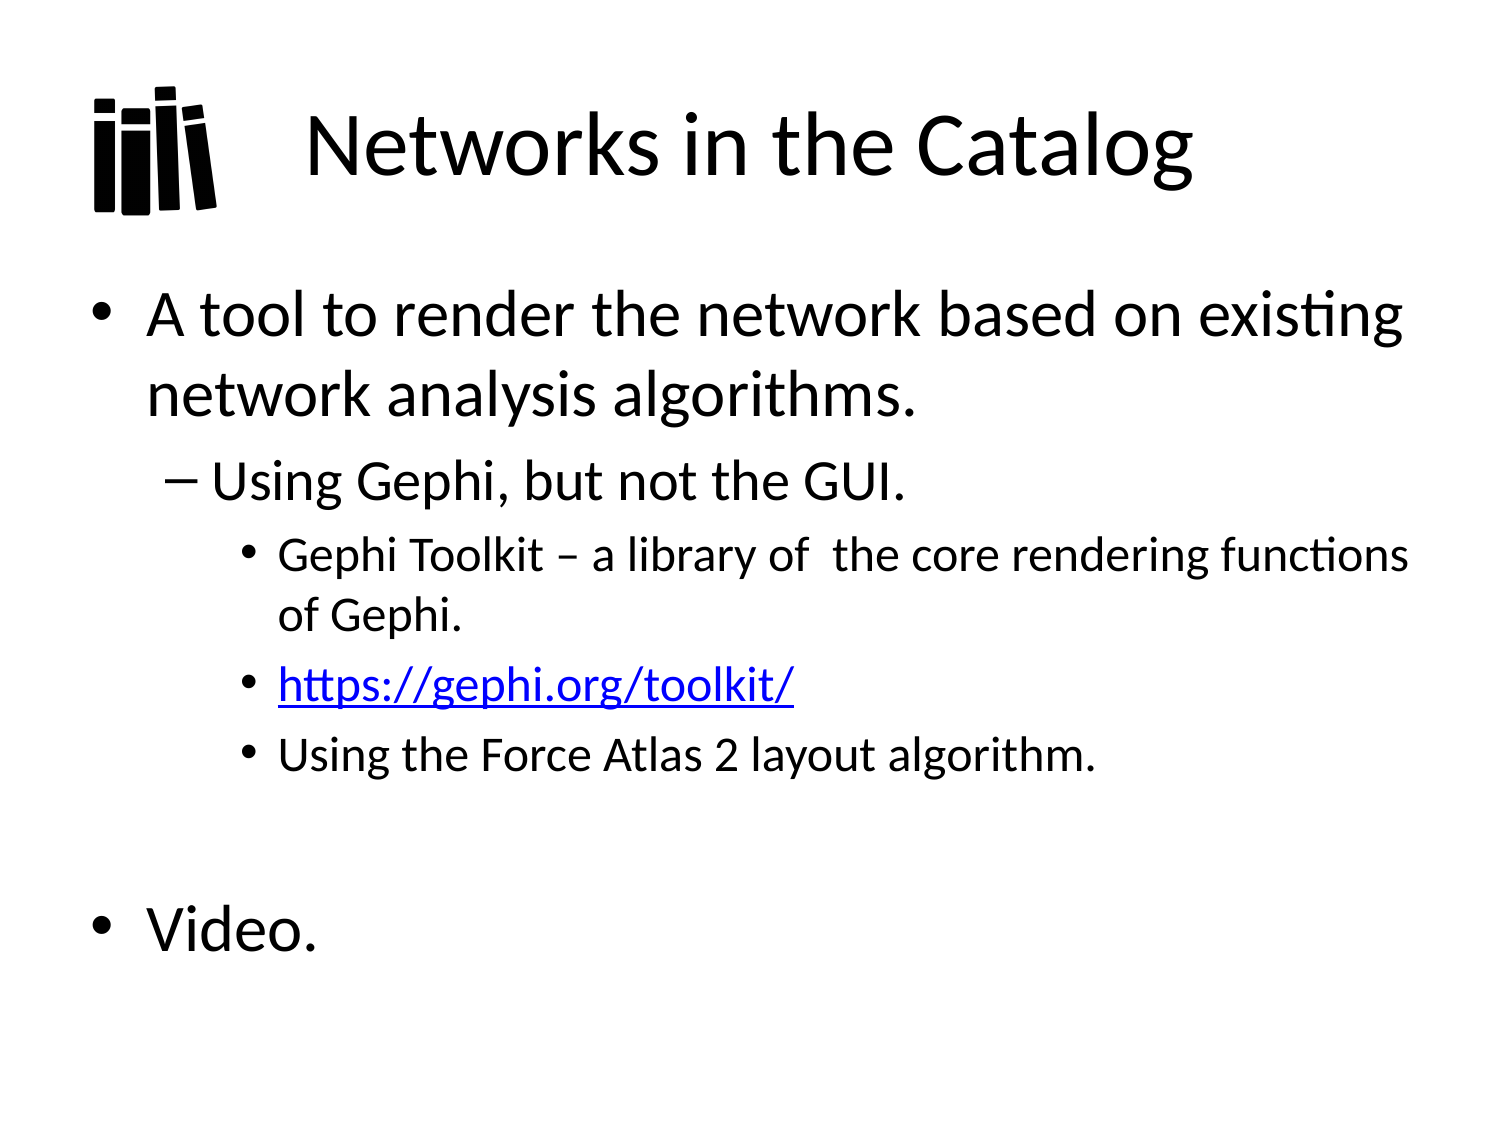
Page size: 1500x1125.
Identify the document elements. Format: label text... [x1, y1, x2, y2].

list A tool to render the network based on existing network analysis algorithms. Using Gephi, but not the GUI. Gephi Toolkit – a library of the core rendering functions of Gephi. https://gephi.org/toolkit/ Using the Force Atlas 2 layout algorithm. Video. [75, 262, 1425, 1101]
title Networks in the Catalog [75, 45, 1425, 233]
picture [74, 73, 235, 233]
